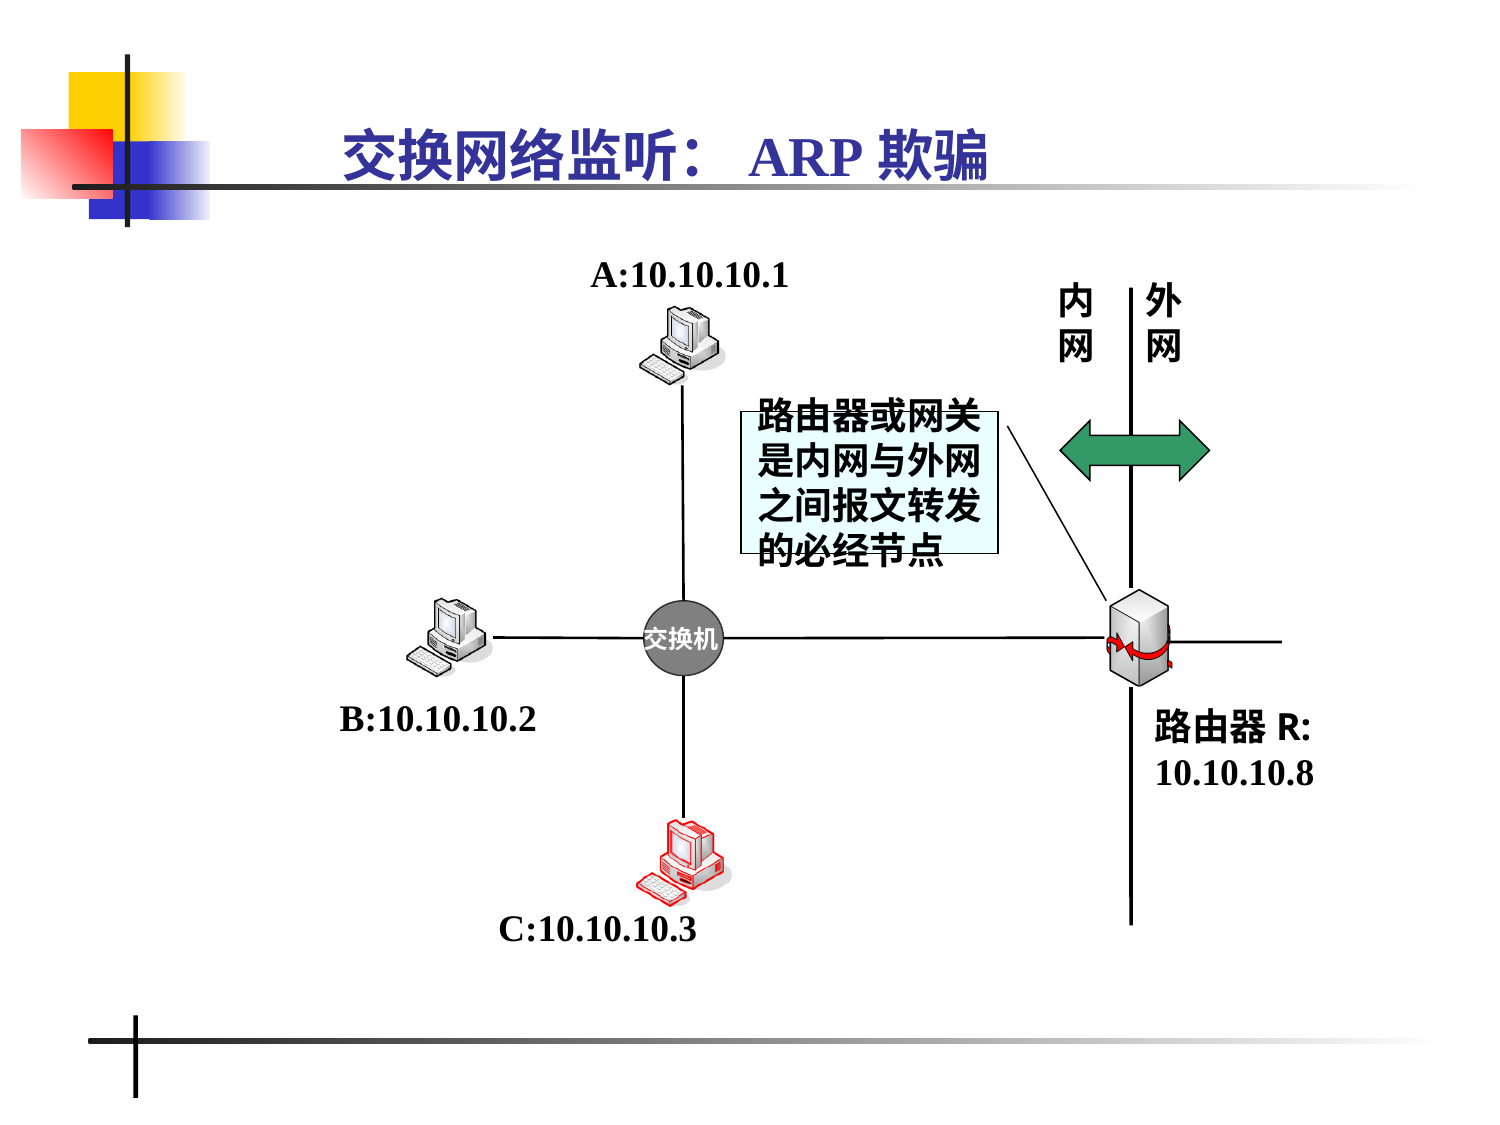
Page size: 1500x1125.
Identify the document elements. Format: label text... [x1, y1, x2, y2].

text_box 外网 [1131, 269, 1229, 375]
text_box A:10.10.10.1 [575, 243, 814, 303]
picture [637, 304, 727, 386]
picture [634, 818, 733, 909]
text_box 路由器或网关是内网与外网之间报文转发的必经节点 [741, 411, 999, 554]
text_box [1060, 420, 1210, 481]
text_box 交换机 [643, 601, 724, 676]
text_box 路由器R: 10.10.10.8 [1139, 695, 1417, 800]
picture [404, 597, 494, 678]
text_box 内网 [1042, 269, 1131, 375]
text_box B:10.10.10.2 [324, 686, 575, 746]
title 交换网络监听：ARP欺骗 [325, 97, 1235, 195]
picture [1104, 588, 1173, 687]
text_box C:10.10.10.3 [483, 896, 766, 957]
